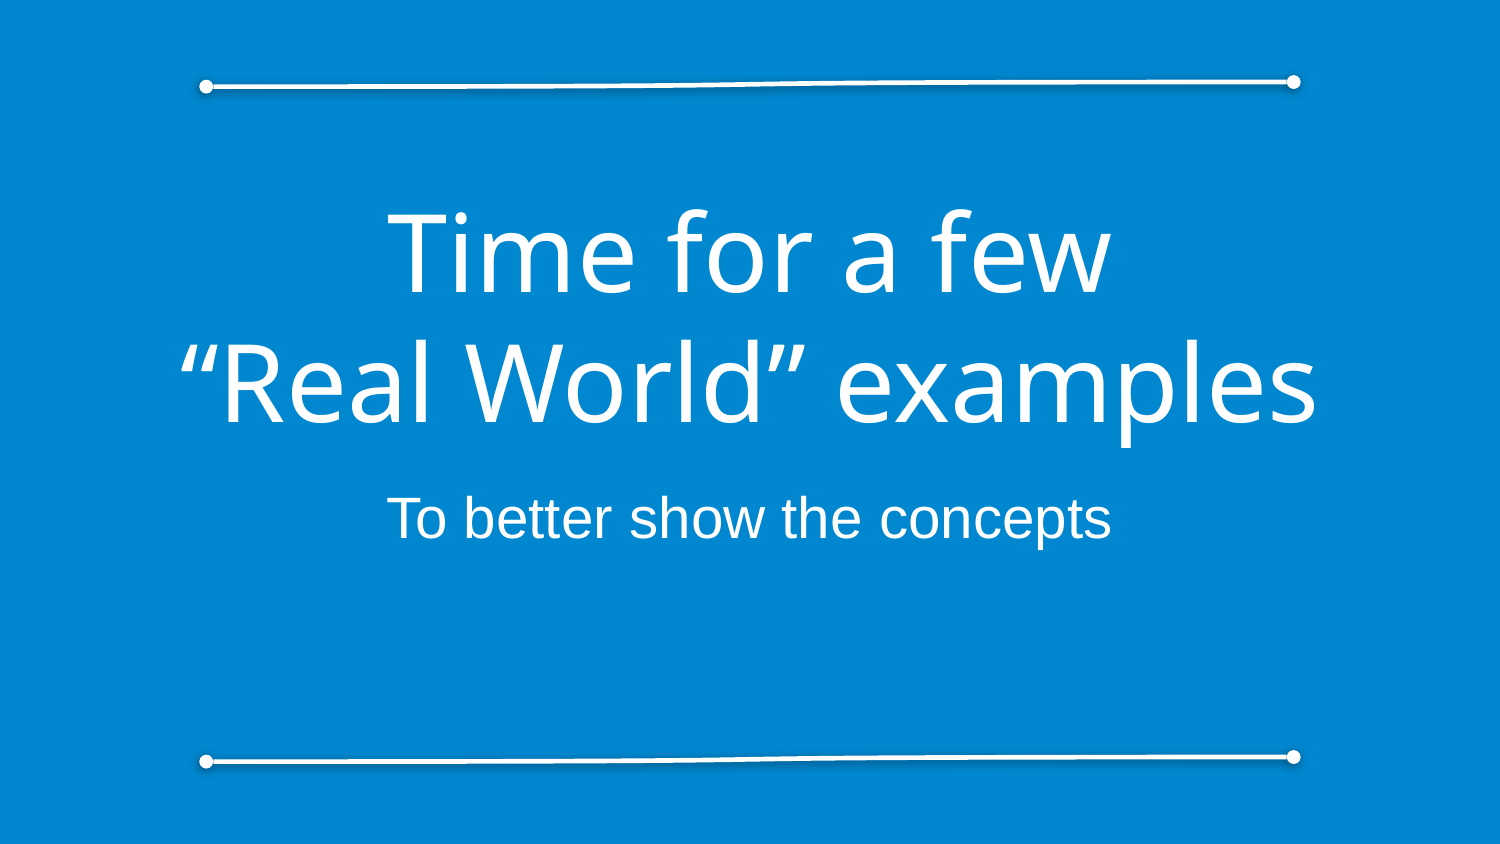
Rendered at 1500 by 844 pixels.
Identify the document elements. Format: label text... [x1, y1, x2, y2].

subtitle To better show the concepts [51, 464, 1449, 595]
title Time for a few “Real World” examples [51, 122, 1449, 459]
